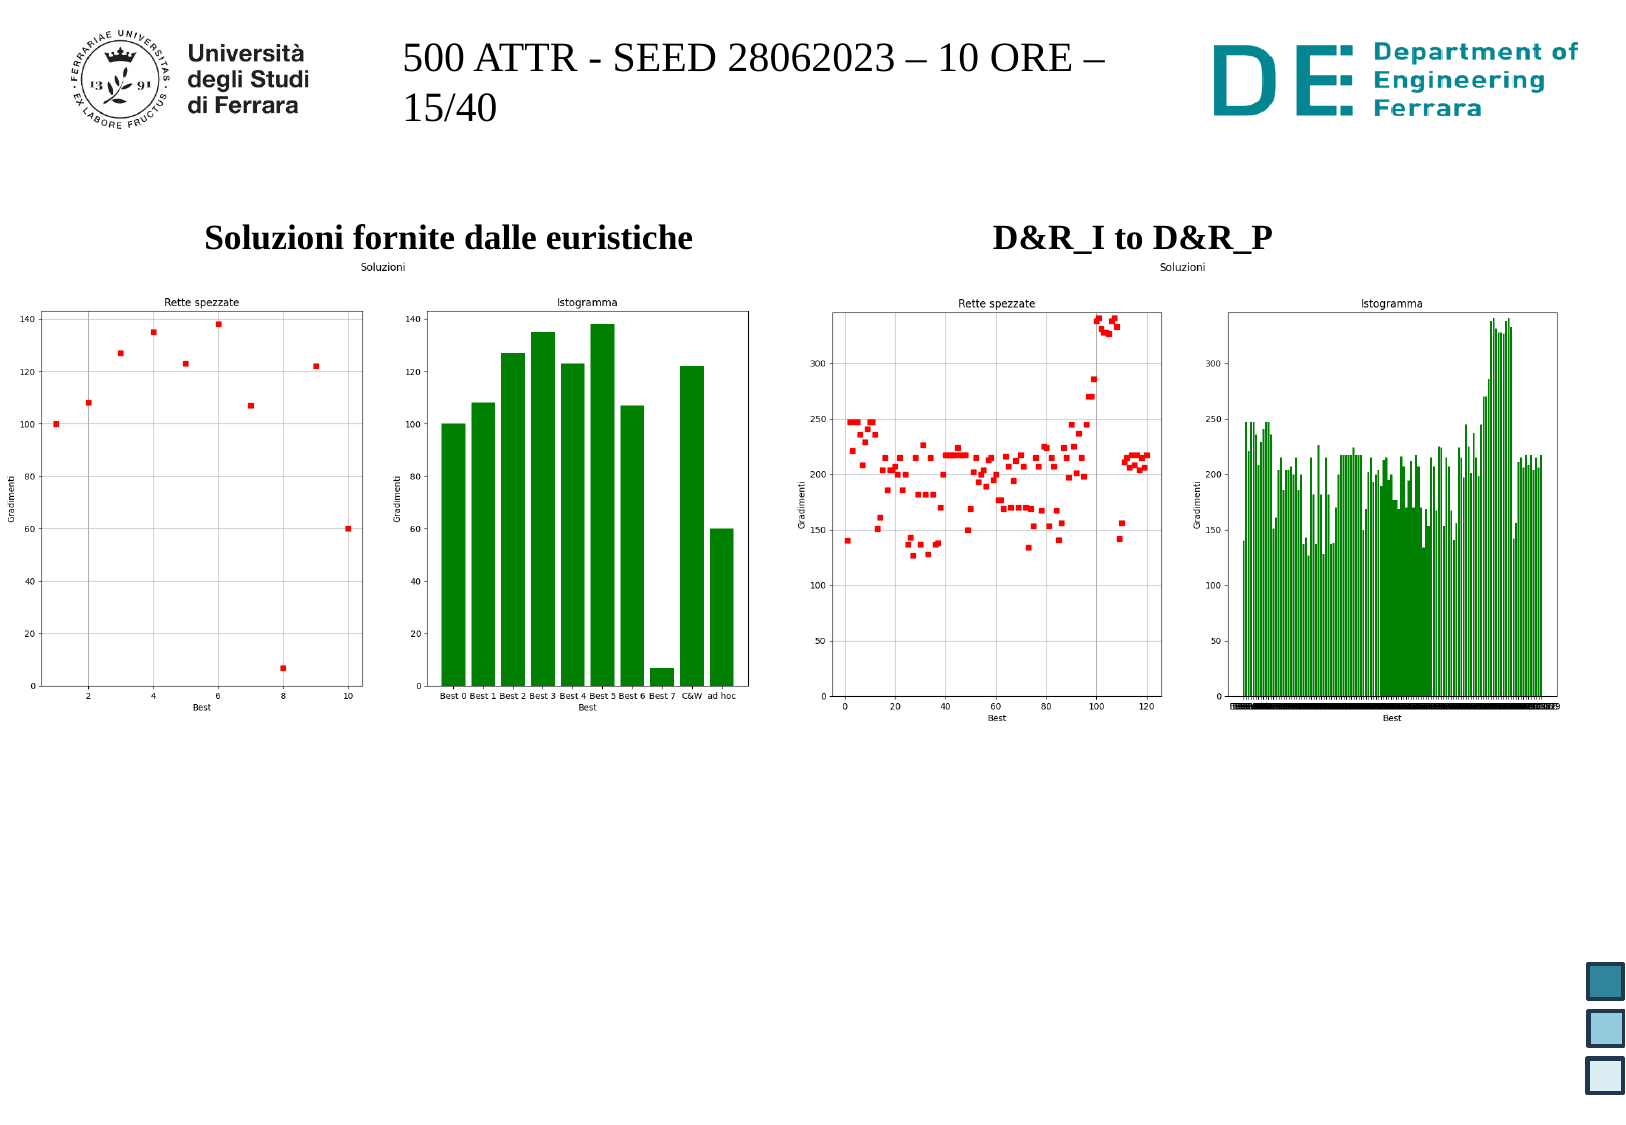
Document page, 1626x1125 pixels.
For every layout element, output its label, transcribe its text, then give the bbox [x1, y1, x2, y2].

picture [0, 256, 754, 718]
text_box [1588, 964, 1623, 999]
picture [791, 255, 1566, 730]
picture [65, 24, 314, 135]
title 500 attr - seed 28062023 – 10 ore – 15/40 [387, 16, 1191, 143]
text_box [1588, 1011, 1624, 1046]
text_box [1587, 1058, 1623, 1094]
picture [1213, 42, 1578, 116]
text_box D&R_I to D&R_P [977, 206, 1503, 254]
text_box Soluzioni fornite dalle euristiche [189, 206, 714, 254]
